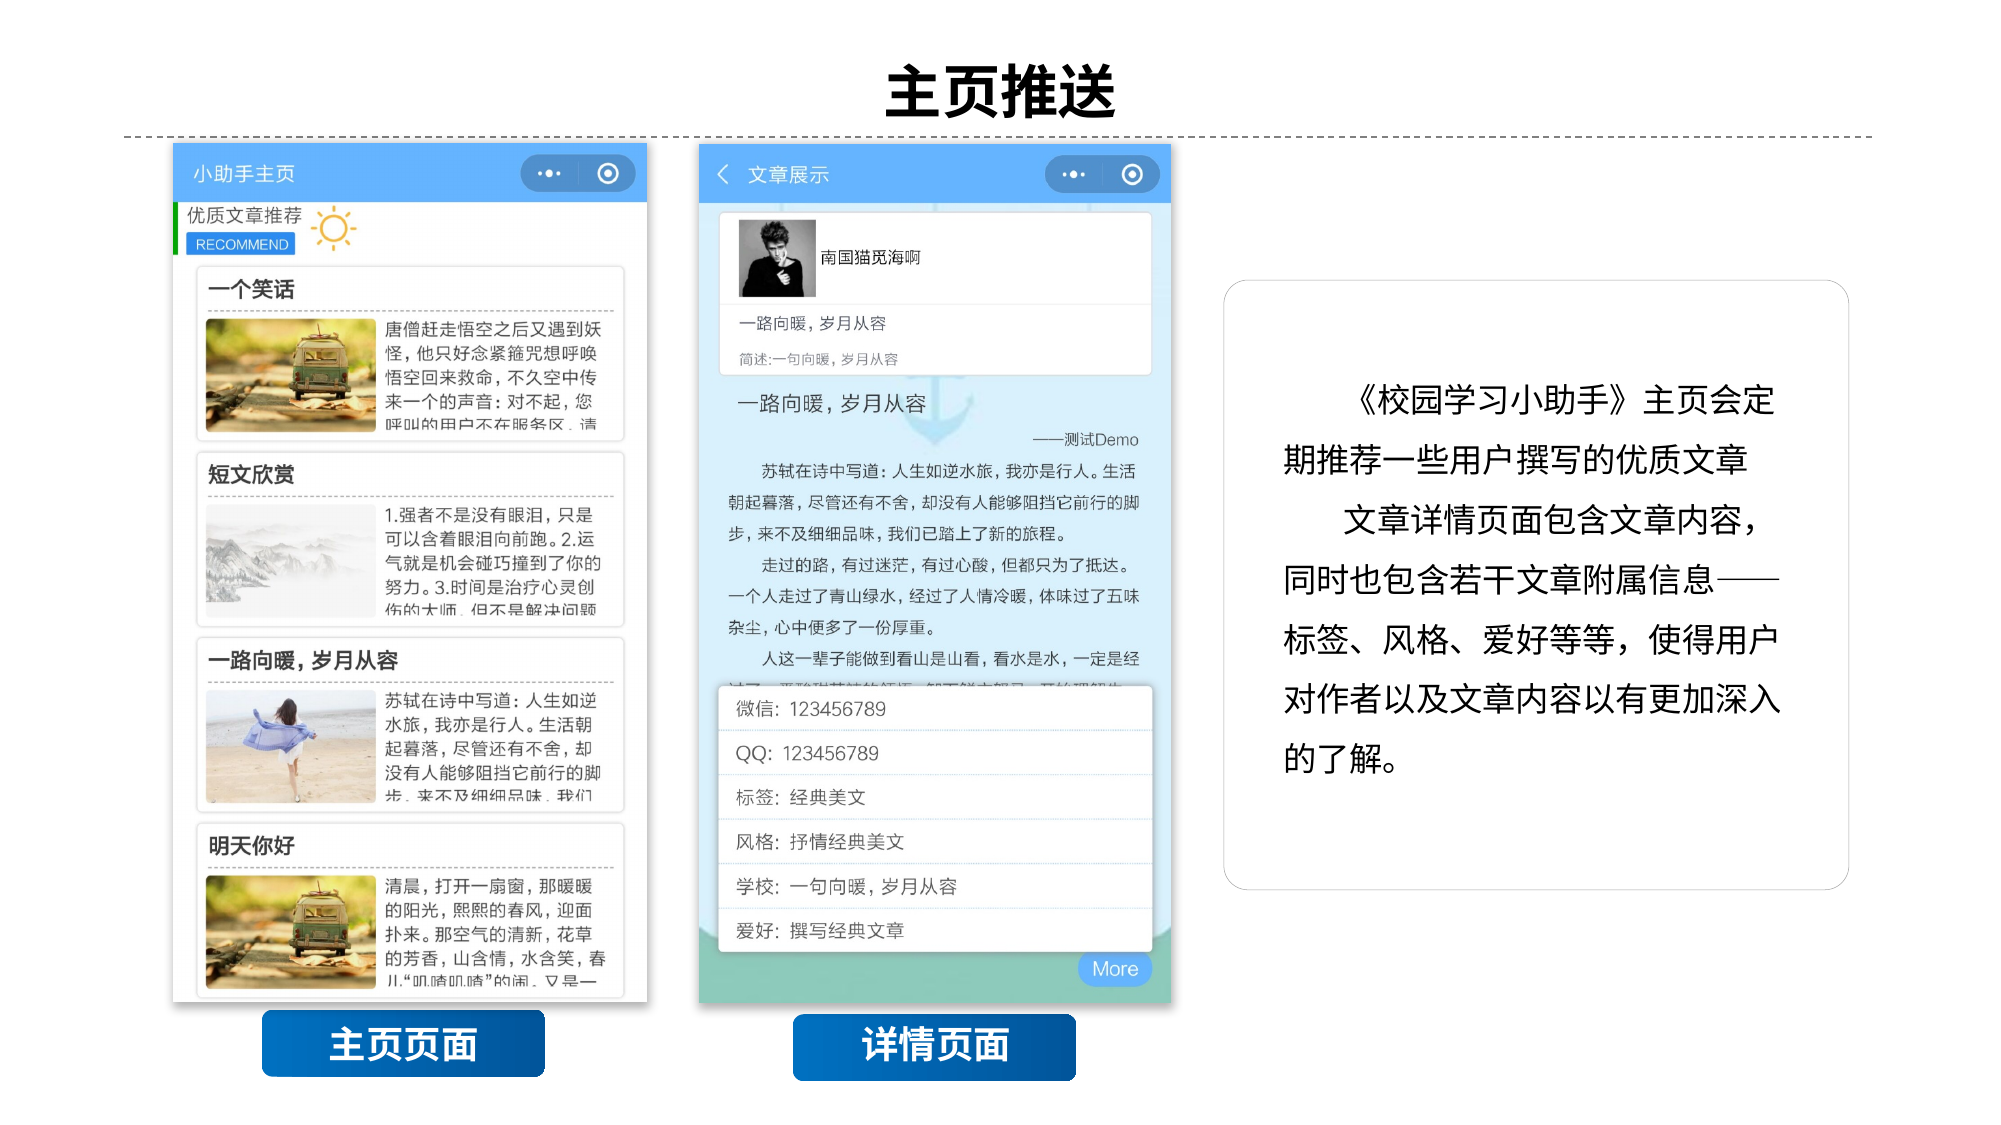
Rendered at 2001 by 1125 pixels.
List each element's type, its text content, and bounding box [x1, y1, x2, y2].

text_box [1222, 279, 1850, 891]
picture [699, 144, 1171, 1003]
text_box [261, 1005, 546, 1081]
text_box 《校园学习小助手》主页会定期推荐一些用户撰写的优质文章 文章详情页面包含文章内容，同时也包含若干文章附属信息——标签、风格、爱好等等，使得用户对作者以及文章内容以有更加深入的了解。 [1268, 351, 1805, 786]
picture [173, 143, 647, 1002]
text_box 主页推送 [586, 48, 1414, 133]
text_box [792, 1005, 1077, 1082]
